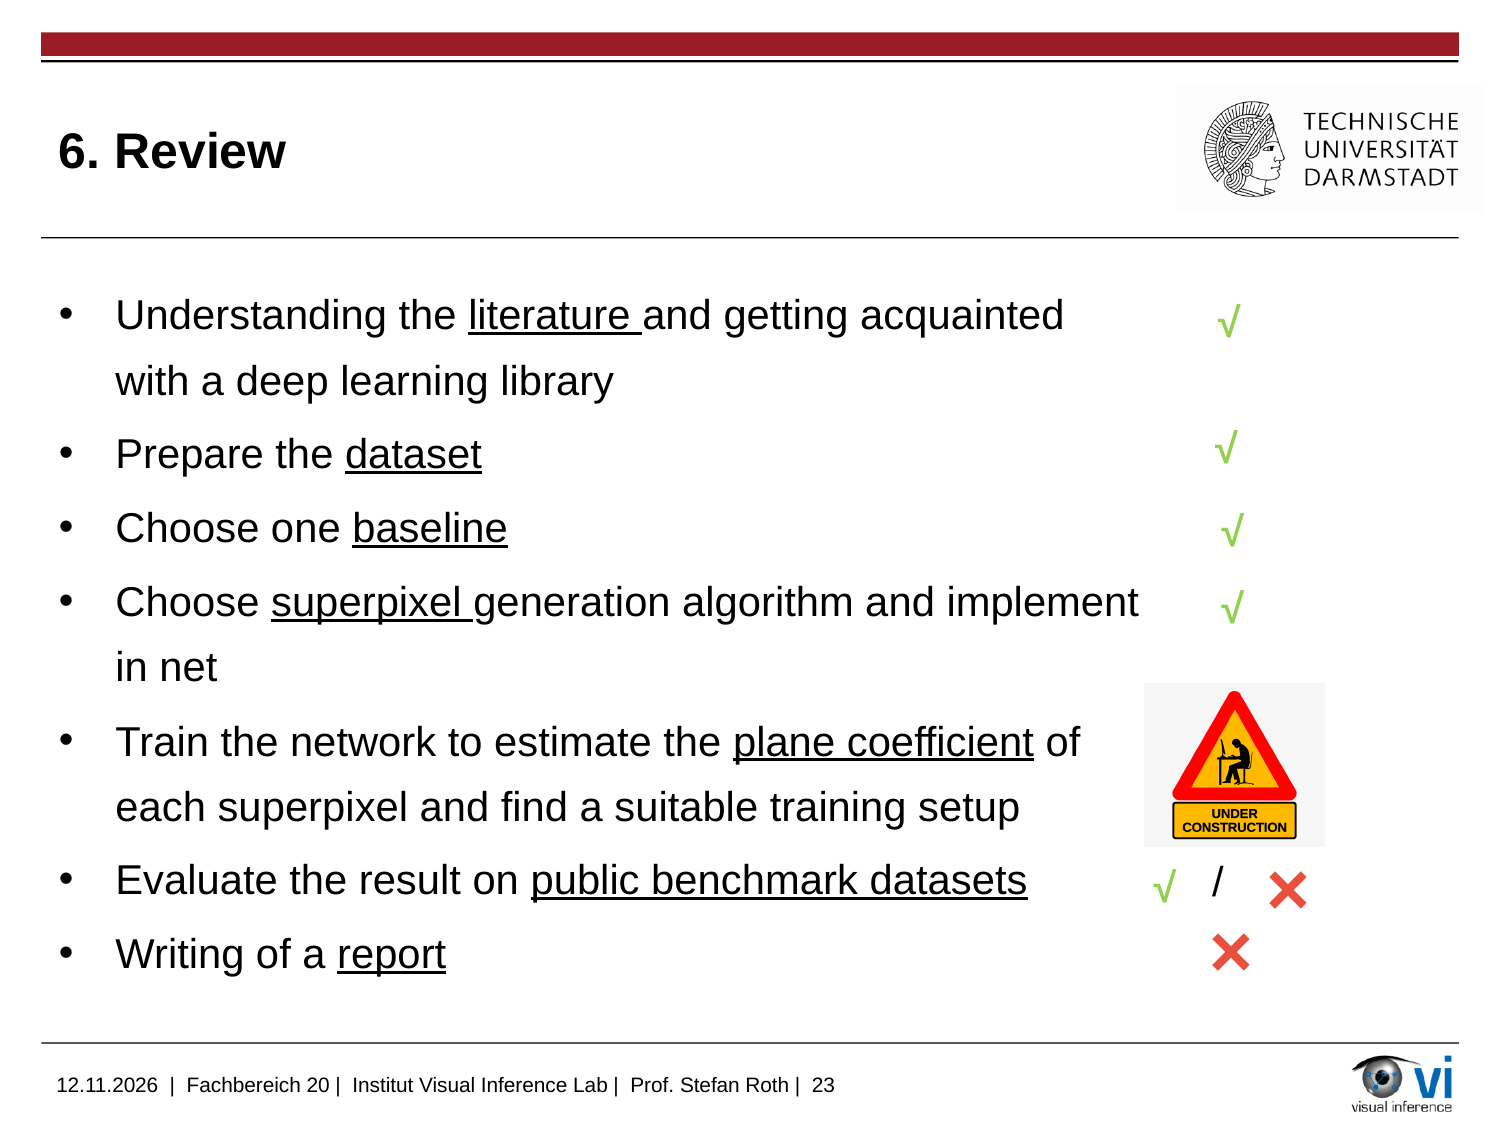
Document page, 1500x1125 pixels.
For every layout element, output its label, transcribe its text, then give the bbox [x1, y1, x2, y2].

text_box √ [1138, 852, 1195, 918]
text_box √ [1203, 288, 1428, 353]
picture [1175, 84, 1483, 214]
text_box / [1212, 857, 1272, 930]
title 6. Review [58, 79, 1149, 218]
text_box √ [1206, 574, 1431, 639]
text_box √ [1200, 414, 1425, 480]
picture [1143, 683, 1326, 848]
text_box √ [1206, 497, 1431, 562]
text_box × [1269, 856, 1325, 938]
text_box × [1195, 894, 1269, 1000]
picture [1351, 1055, 1500, 1112]
list Understanding the literature and getting acquainted with a deep learning library Prepare the dataset Choose one baseline Choose superpixel generation algorithm and implement in net Train the network to estimate the plane coefficient of each superpixel and find a suitable training setup Evaluate the result on public benchmark datasets Writing of a report [58, 265, 1151, 1001]
